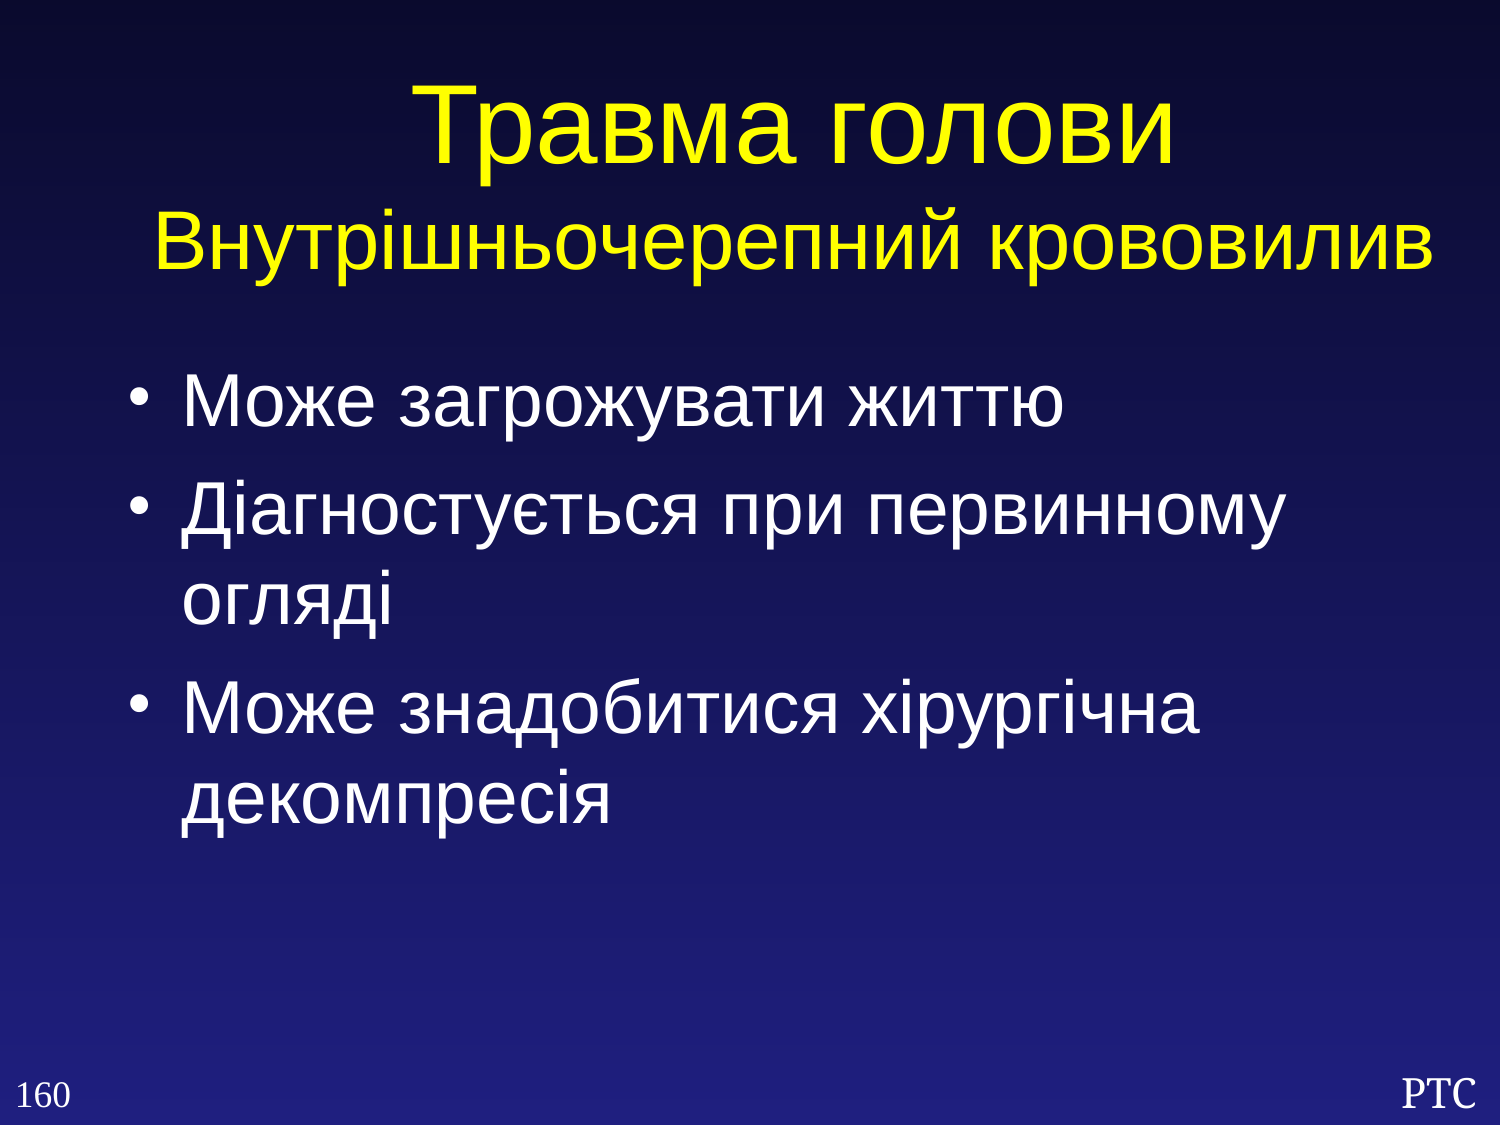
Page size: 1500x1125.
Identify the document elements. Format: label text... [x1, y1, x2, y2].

text_box 160 [0, 1061, 86, 1123]
text_box Може загрожувати життю Діагностується при первинному огляді Може знадобитися хірургічна декомпресія [111, 343, 1418, 1000]
text_box Травма голови Внутрішньочерепний крововилив [111, 75, 1478, 263]
